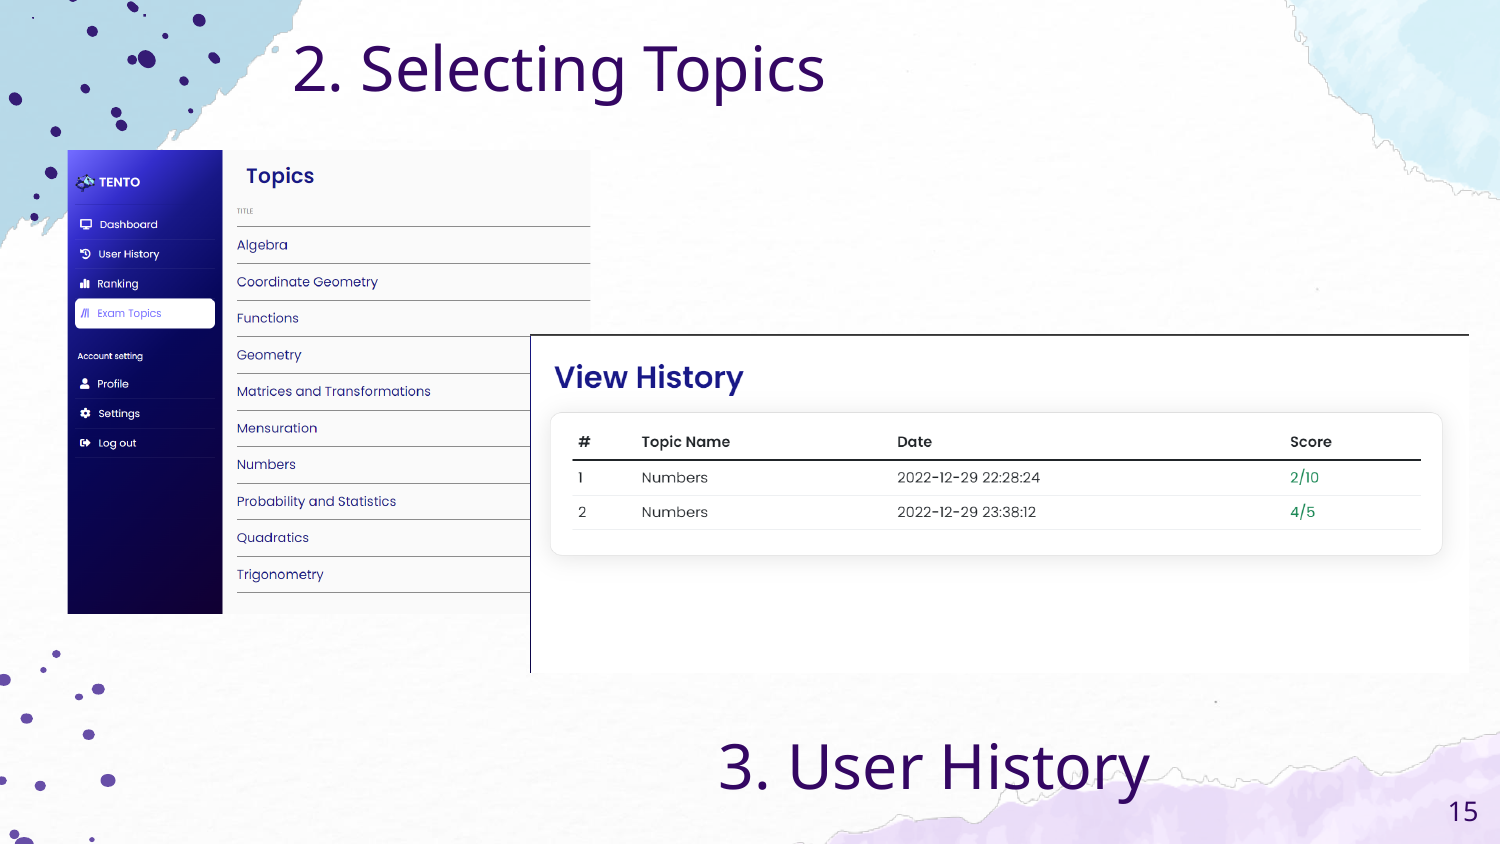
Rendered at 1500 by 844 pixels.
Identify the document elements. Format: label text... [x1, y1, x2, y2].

picture [0, 0, 1500, 844]
title 2. Selecting Topics [277, 14, 875, 110]
slide_number ‹#› [1403, 779, 1494, 844]
picture [408, 730, 1500, 844]
title 3. User History [703, 712, 1193, 807]
